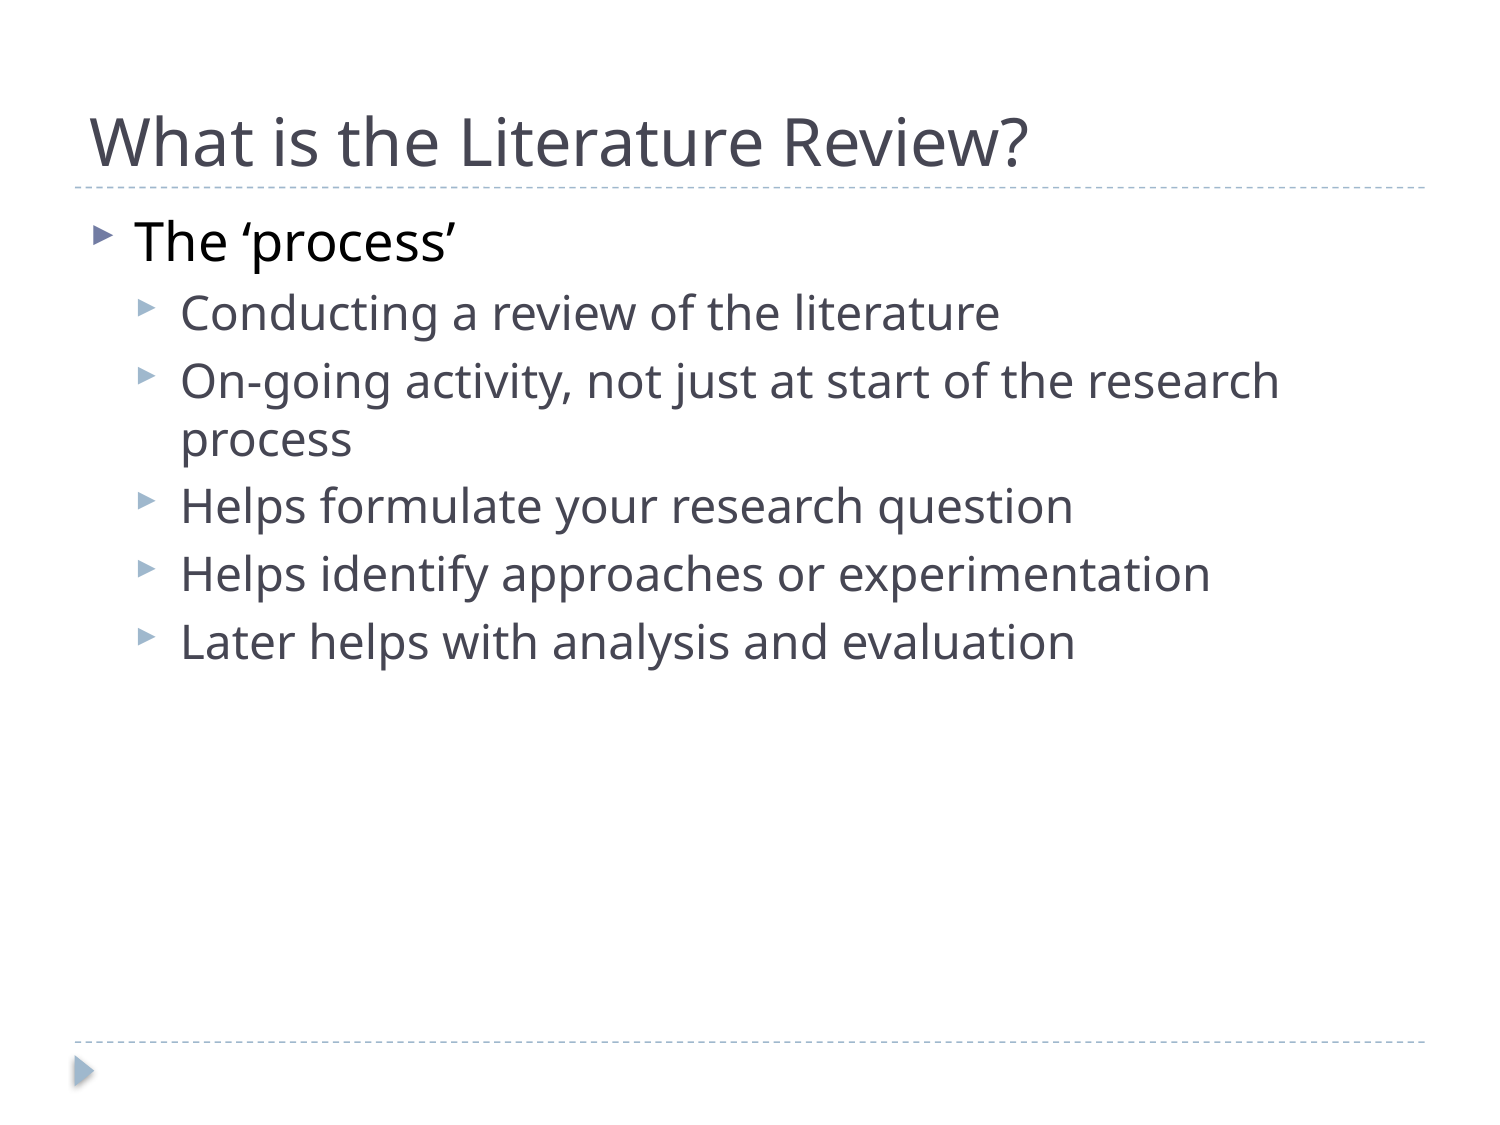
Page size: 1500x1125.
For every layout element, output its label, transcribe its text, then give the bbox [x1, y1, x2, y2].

list The ‘process’ Conducting a review of the literature On-going activity, not just at start of the research process Helps formulate your research question Helps identify approaches or experimentation Later helps with analysis and evaluation [75, 200, 1425, 1010]
title What is the Literature Review? [75, 24, 1425, 188]
